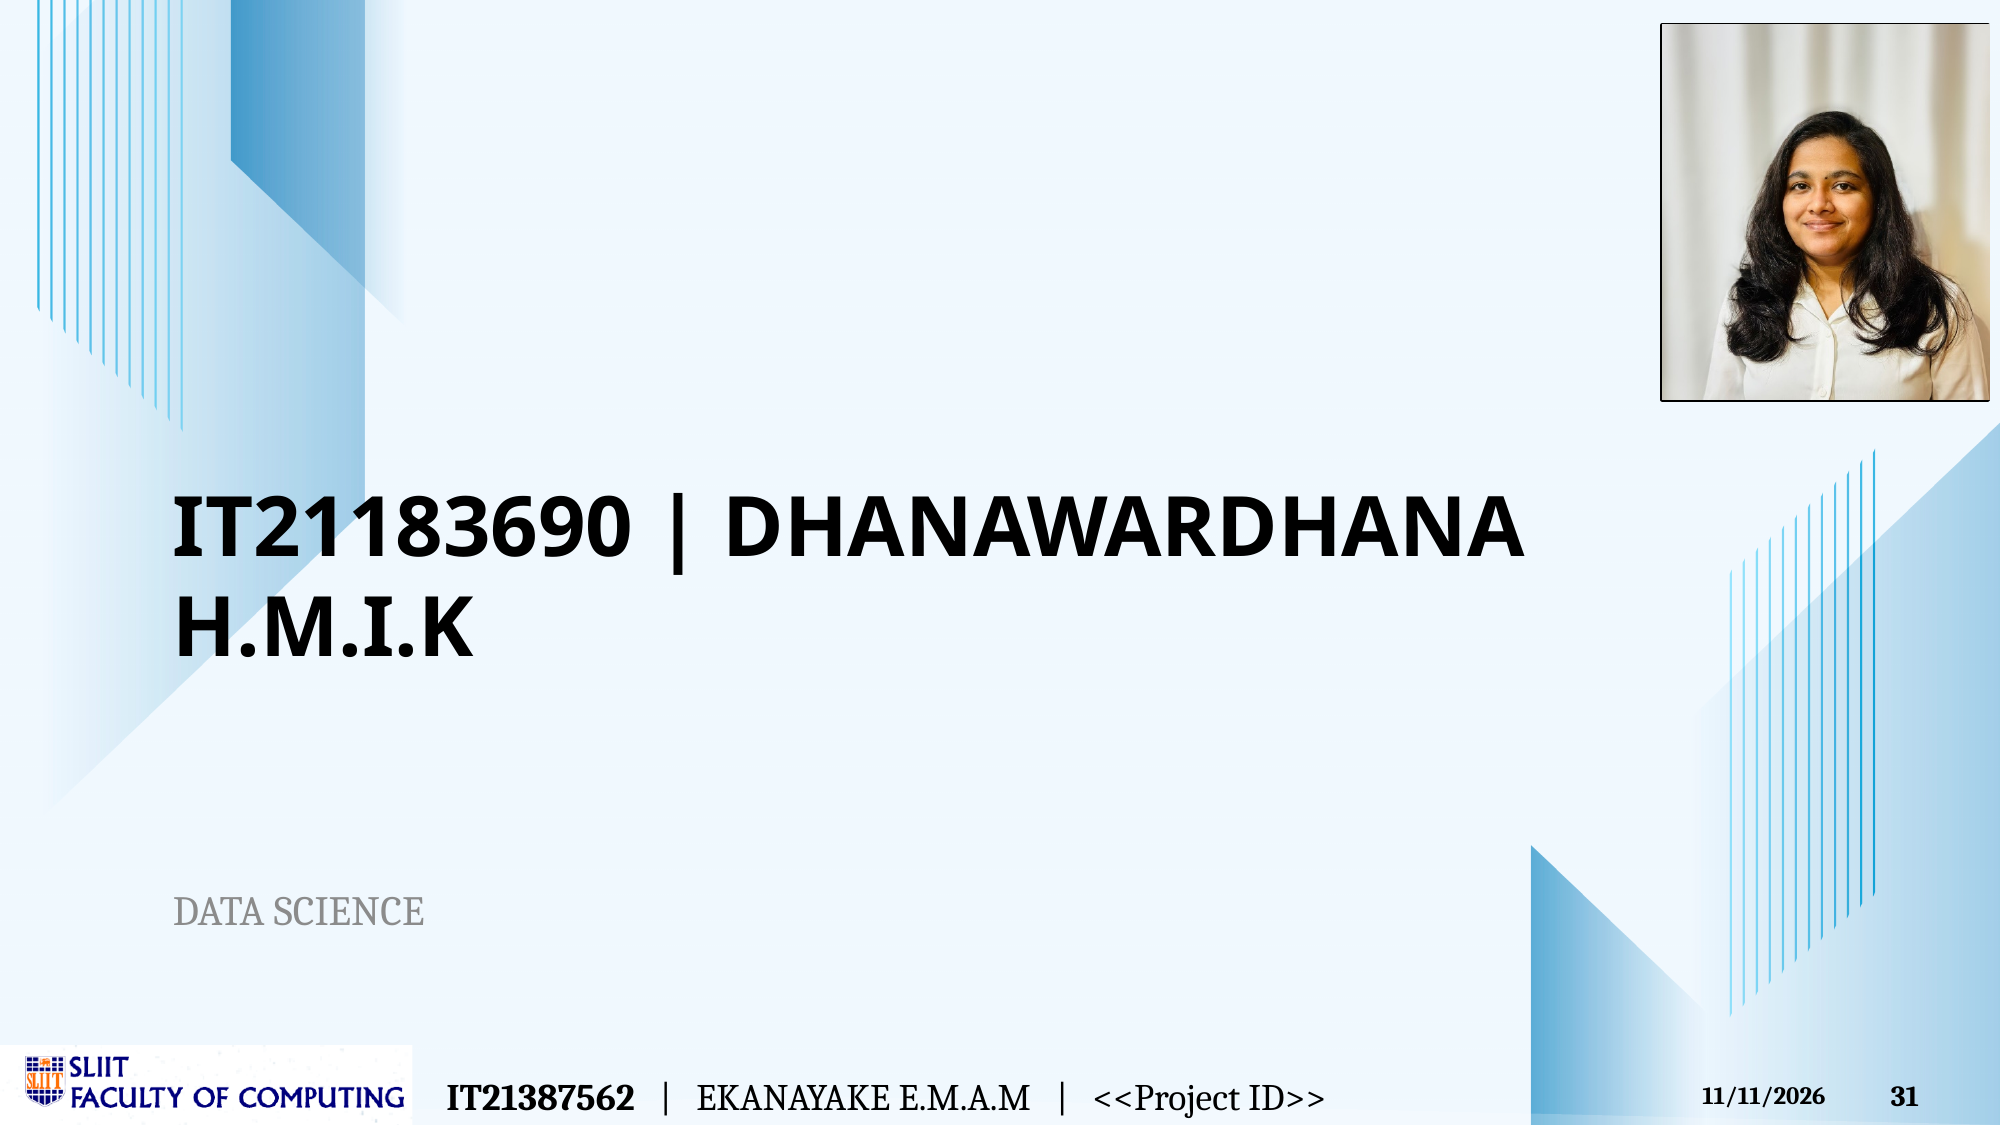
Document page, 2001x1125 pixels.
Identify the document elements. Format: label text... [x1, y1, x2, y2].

text_box IT21387562 | EKANAYAKE E.M.A.M | <<Project ID>> [430, 1063, 1552, 1125]
list DATA SCIENCE [157, 695, 1858, 942]
title IT21183690 | Dhanawardhana H.M.I.K [157, 465, 1858, 689]
picture [0, 0, 2000, 1124]
